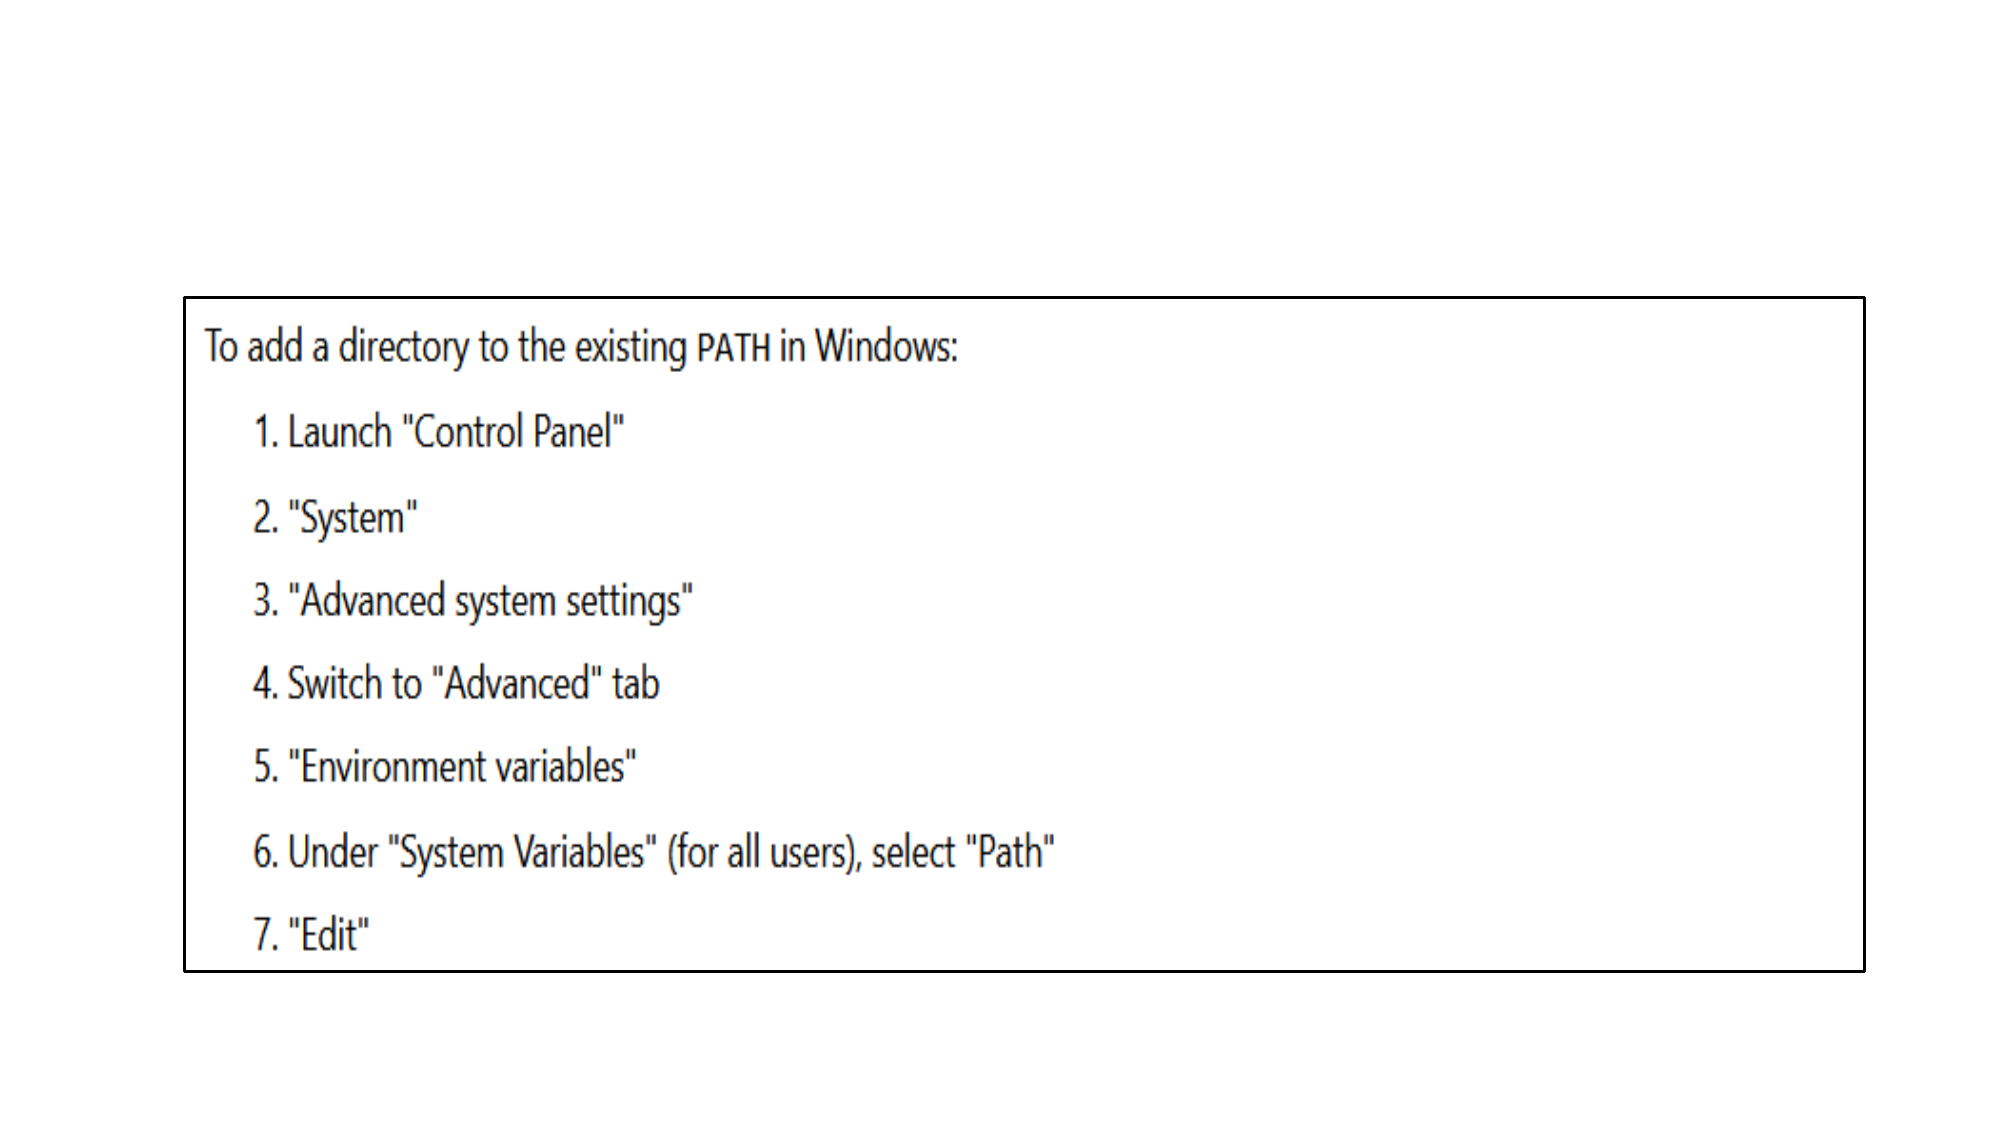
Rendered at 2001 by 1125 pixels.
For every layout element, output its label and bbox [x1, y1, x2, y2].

picture [185, 299, 1863, 971]
